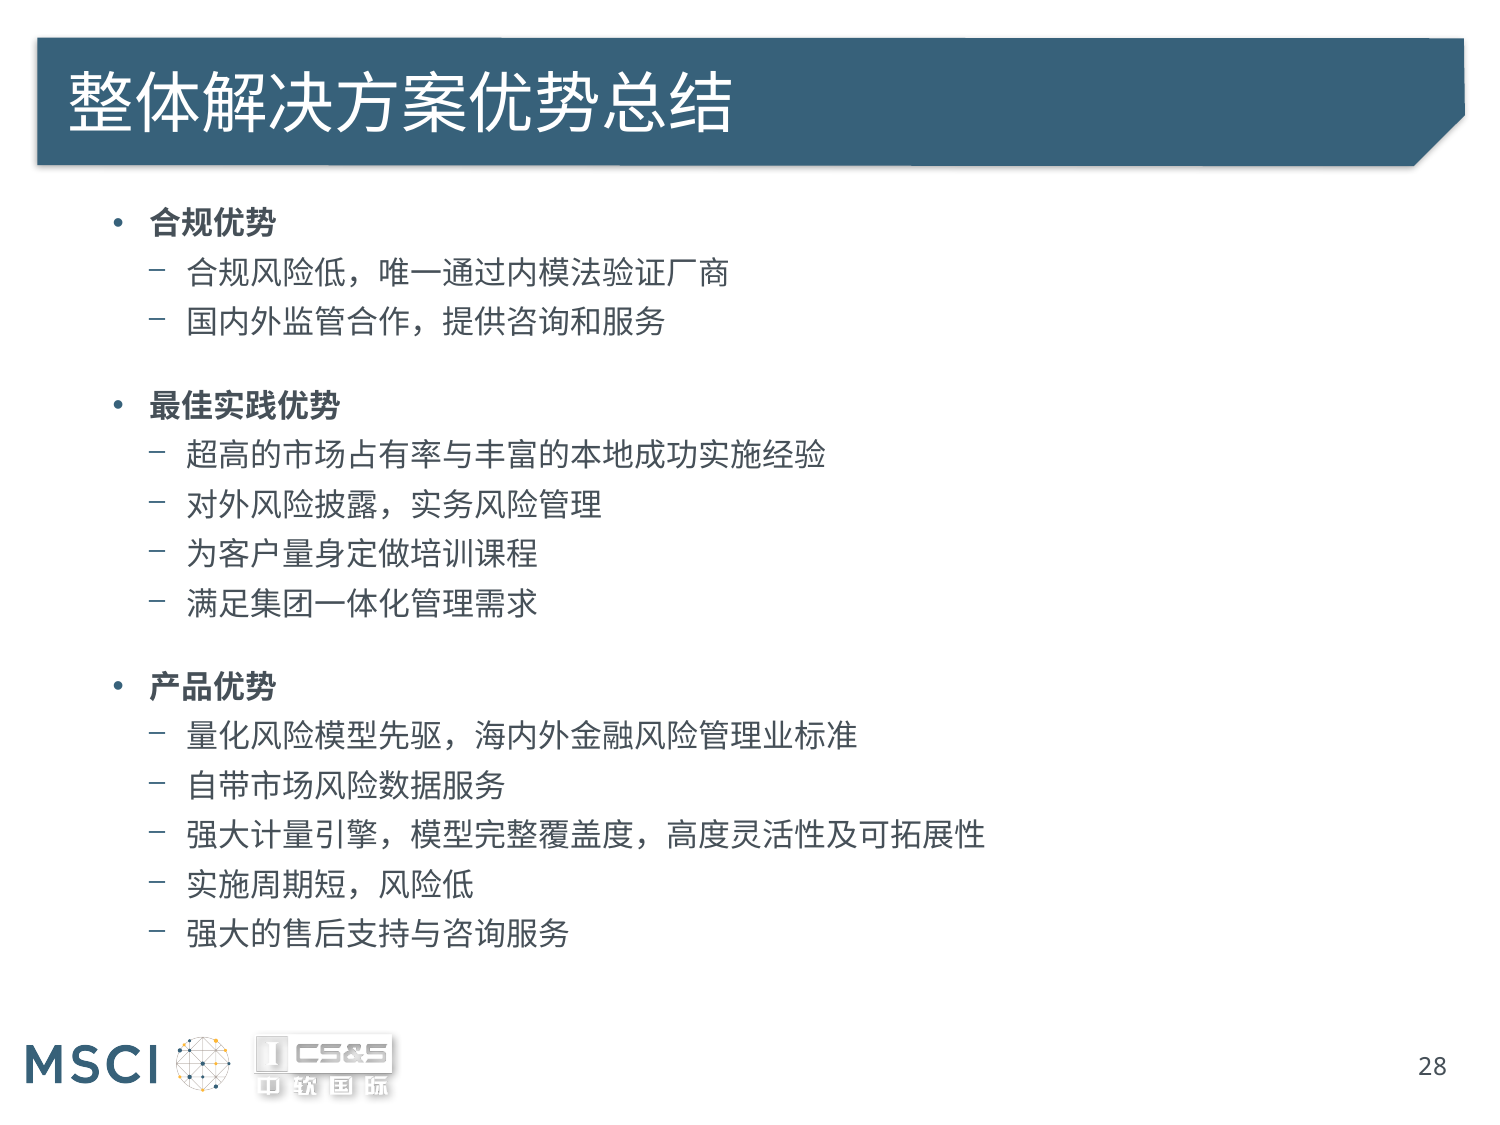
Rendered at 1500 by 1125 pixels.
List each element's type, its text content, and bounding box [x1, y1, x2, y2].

picture [0, 1018, 392, 1110]
title 整体解决方案优势总结 [37, 37, 1464, 165]
slide_number 28 [1159, 1037, 1463, 1098]
list 合规优势 合规风险低，唯一通过内模法验证厂商 国内外监管合作，提供咨询和服务 最佳实践优势 超高的市场占有率与丰富的本地成功实施经验 对外风险披露，实务风险管理 为客户量身定做培训课程 满足集团一体化管理需求 产品优势 量化风险模型先驱，海内外金融风险管理业标准 自带市场风险数据服务 强大计量引擎，模型完整覆盖度，高度灵活性及可拓展性 实施周期短，风险低 强大的售后支持与咨询服务 [97, 195, 1411, 968]
